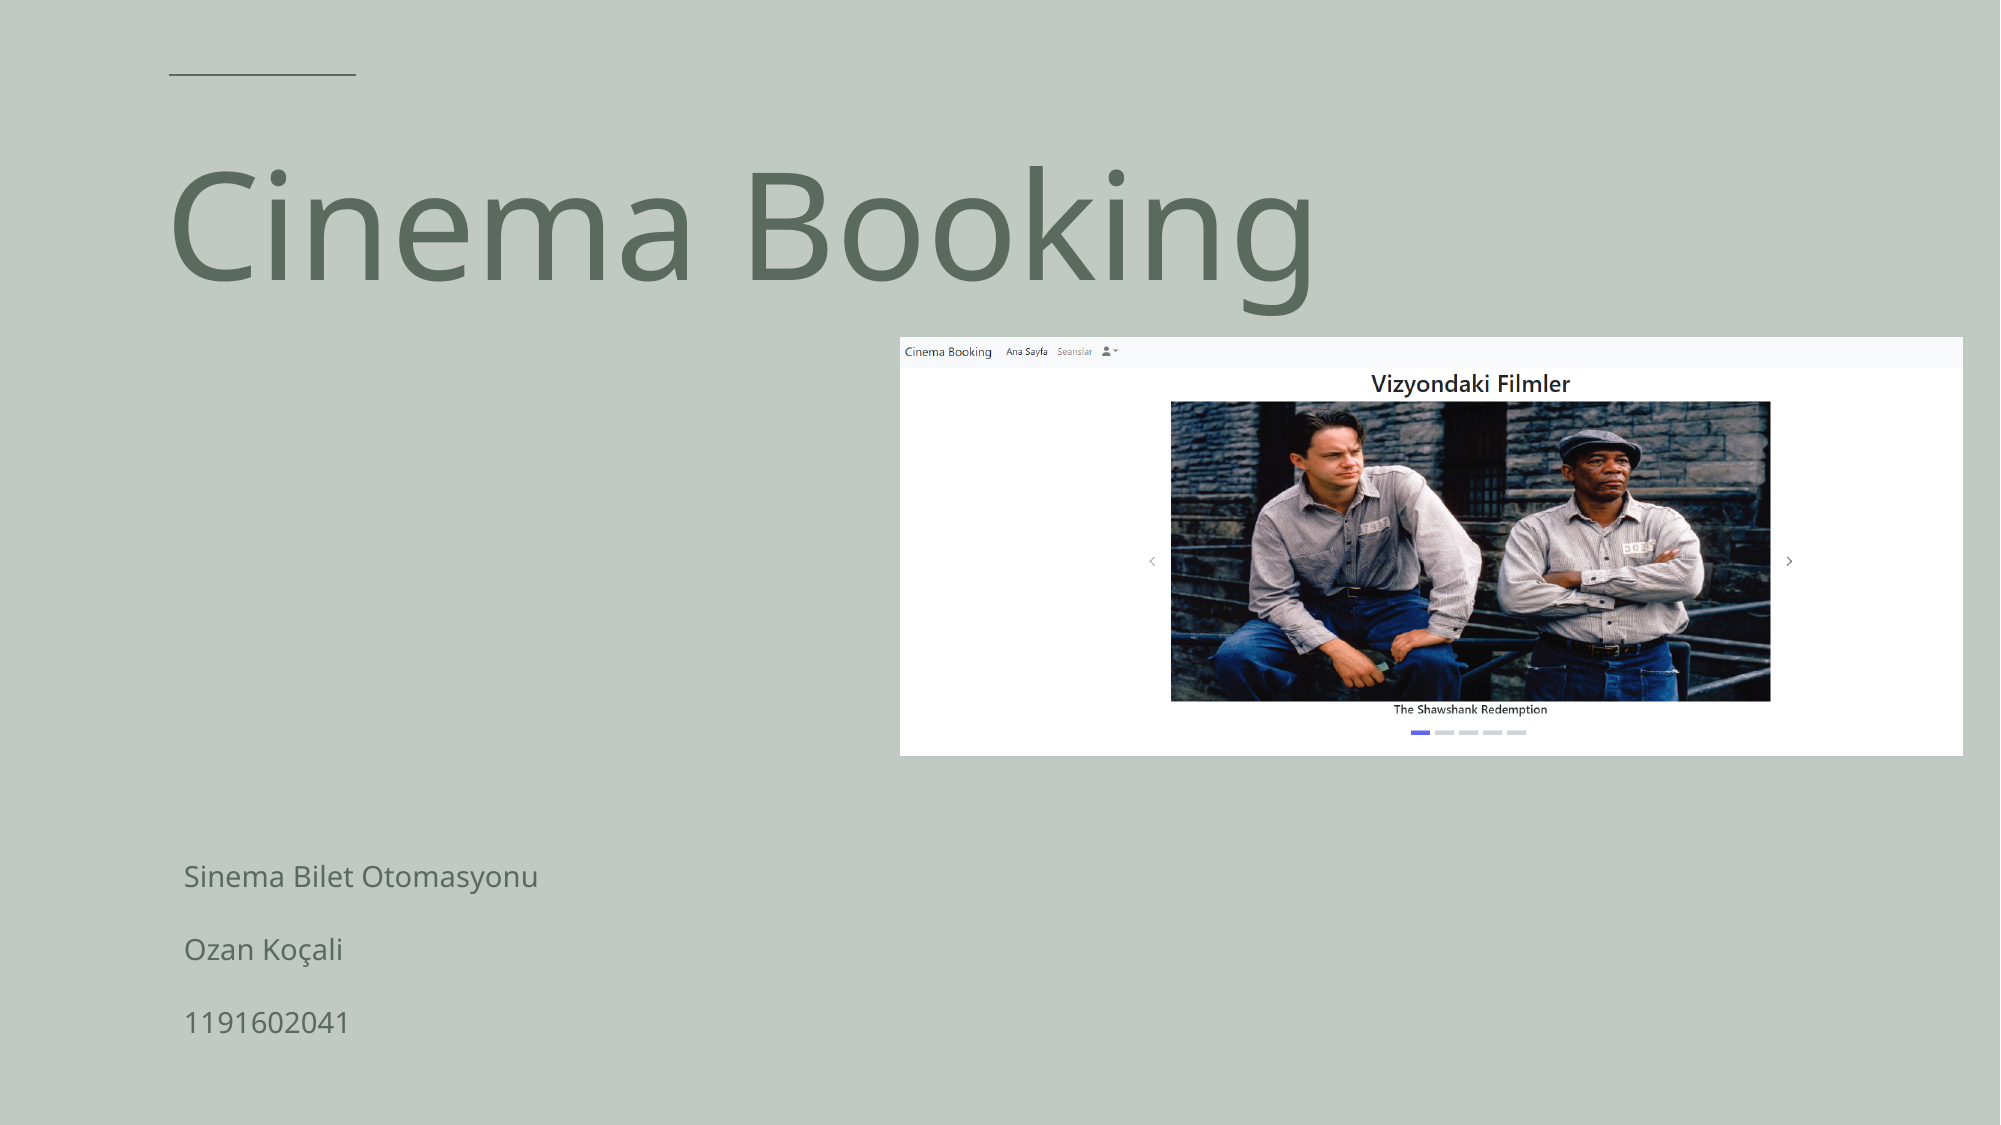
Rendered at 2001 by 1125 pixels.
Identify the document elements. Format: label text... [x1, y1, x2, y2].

list Sinema Bilet Otomasyonu Ozan Koçali 1191602041 [168, 833, 698, 992]
picture [900, 337, 1963, 756]
title Cinema Booking [150, 143, 1512, 617]
